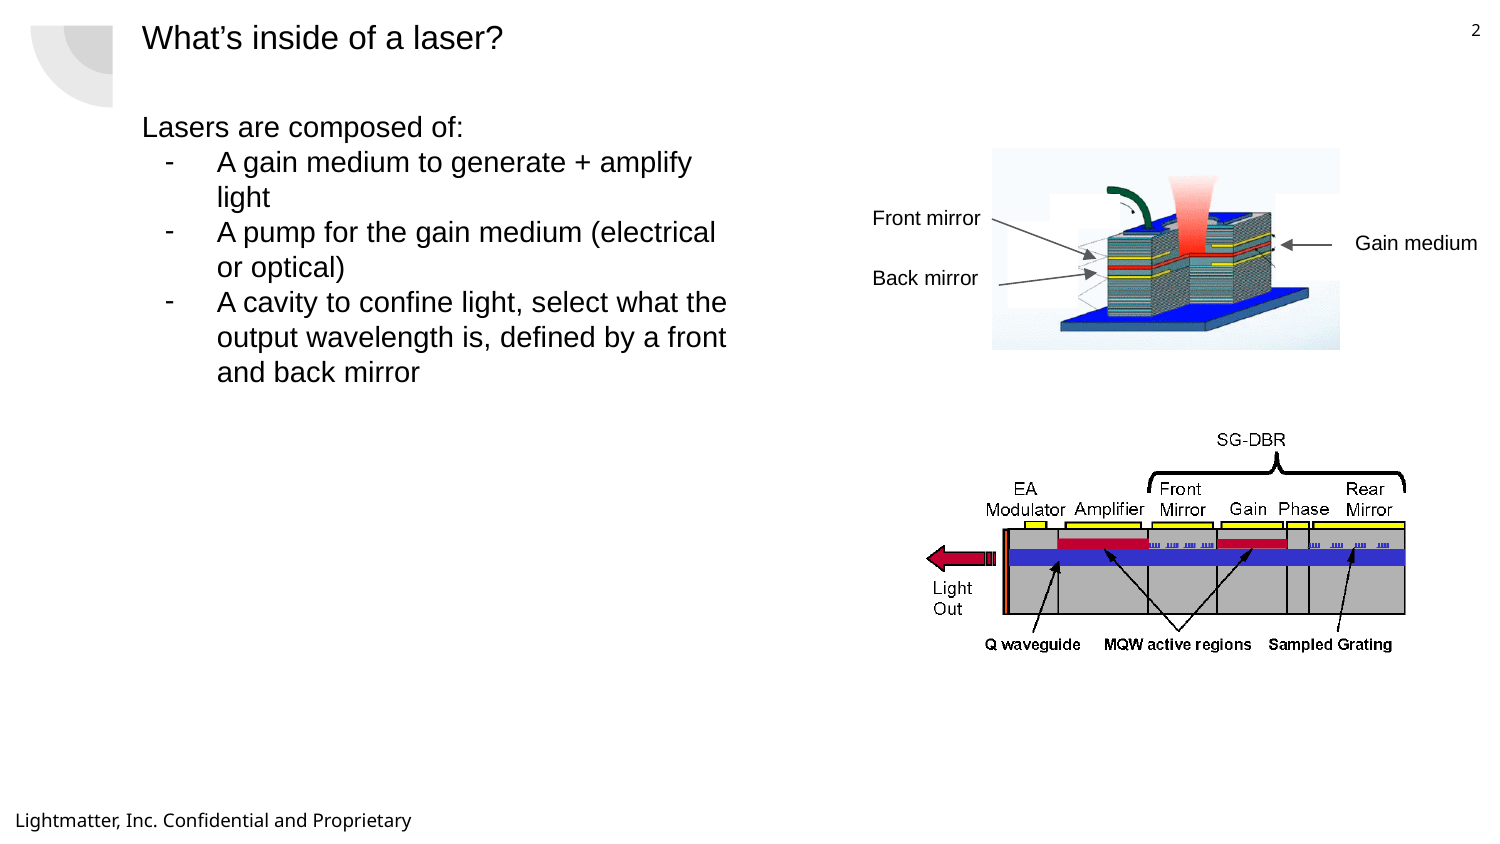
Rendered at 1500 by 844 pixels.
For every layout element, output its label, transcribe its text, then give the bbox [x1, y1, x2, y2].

text_box Front mirror [857, 191, 987, 243]
picture [992, 148, 1340, 351]
title What’s inside of a laser? [126, 0, 1281, 73]
text_box Gain medium [1344, 217, 1500, 268]
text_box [998, 272, 1098, 286]
picture [926, 431, 1406, 653]
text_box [991, 218, 1097, 259]
list Lasers are composed of: A gain medium to generate + amplify light A pump for the gain medium (electrical or optical) A cavity to confine light, select what the output wavelength is, defined by a front and back mirror [126, 93, 746, 744]
text_box Back mirror [857, 252, 987, 303]
